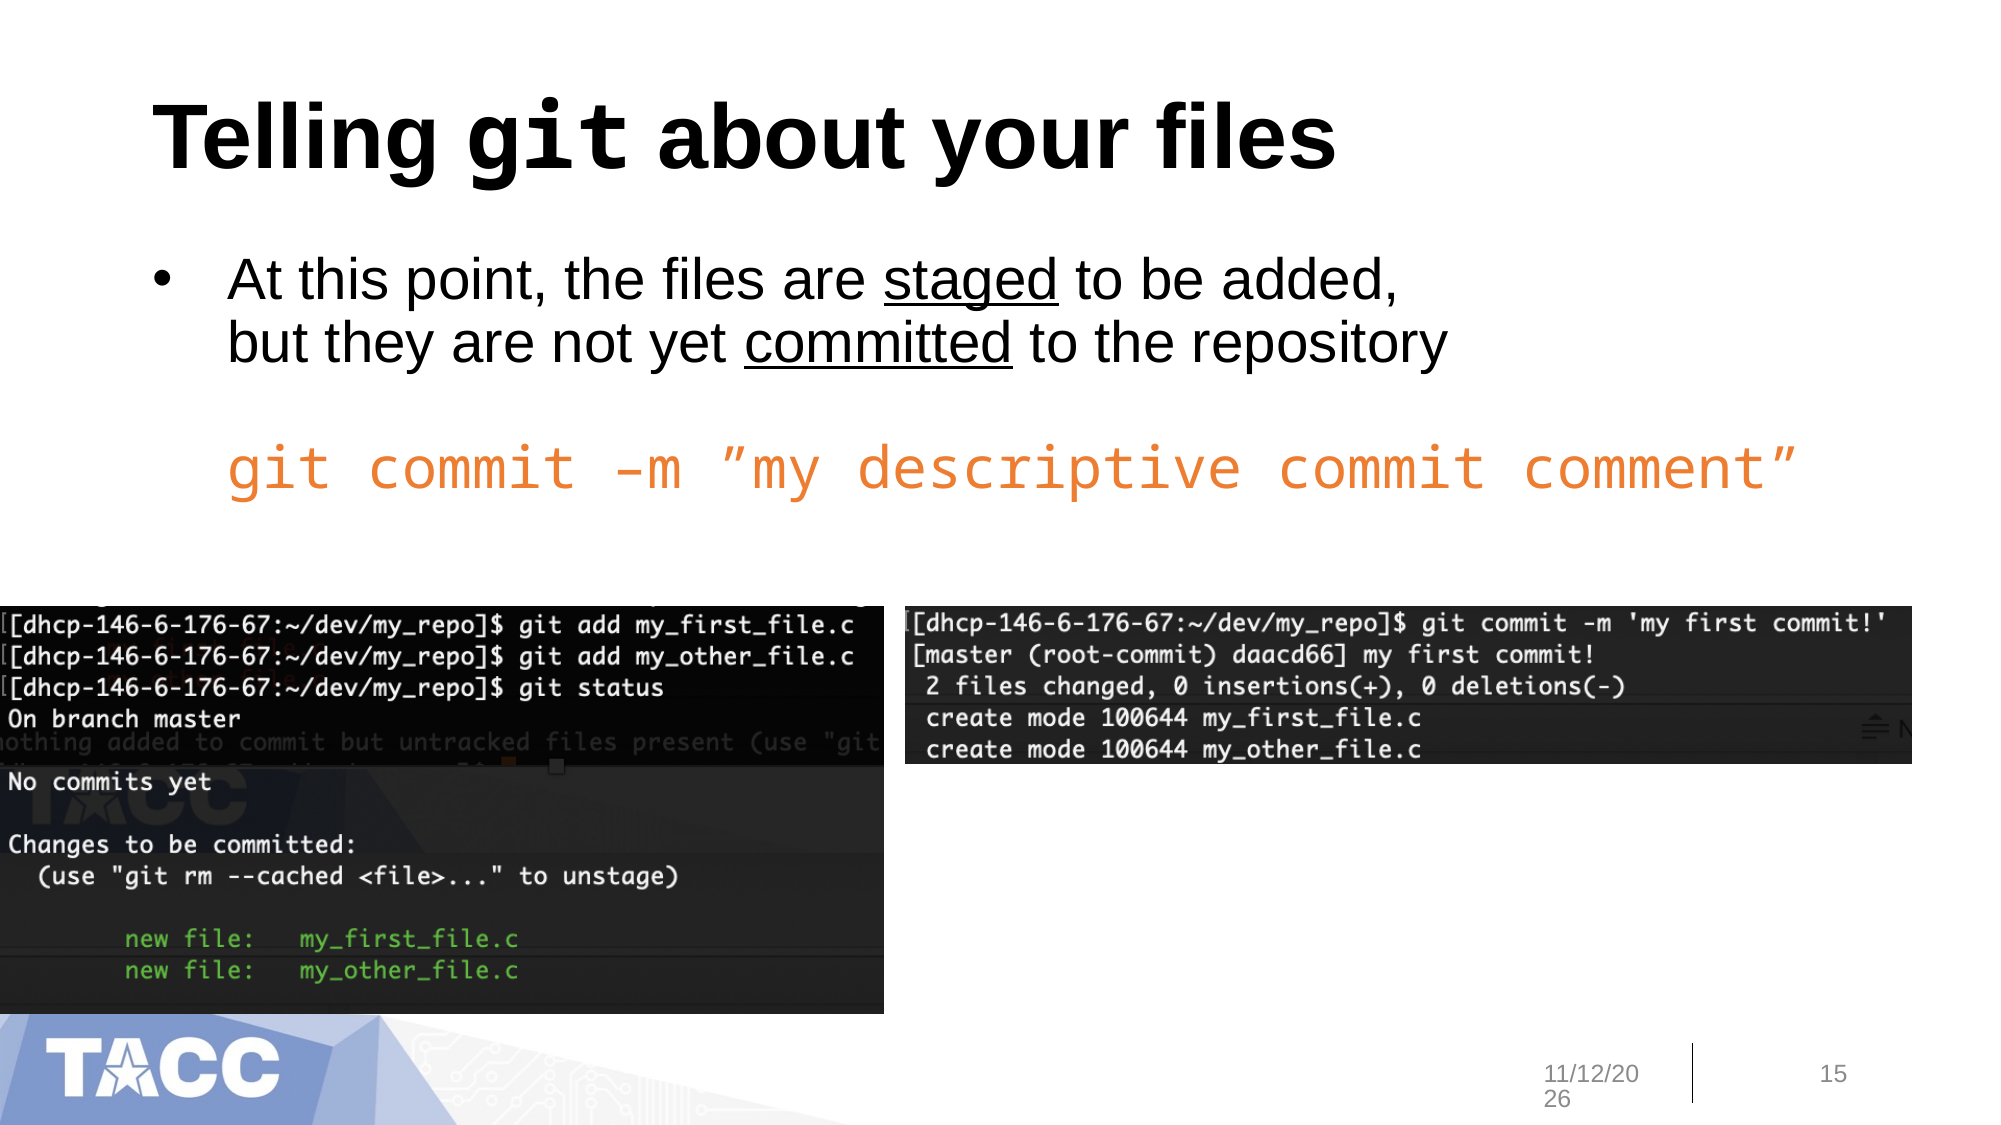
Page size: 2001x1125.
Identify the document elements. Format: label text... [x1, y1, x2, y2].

slide_number 15 [1733, 1042, 1863, 1103]
title Telling git about your files [137, 59, 1863, 219]
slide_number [1528, 1042, 1658, 1103]
list At this point, the files are staged to be added, but they are not yet committed to the repository git commit –m ”my descriptive commit comment” [137, 241, 1863, 1014]
picture [0, 0, 2001, 1125]
